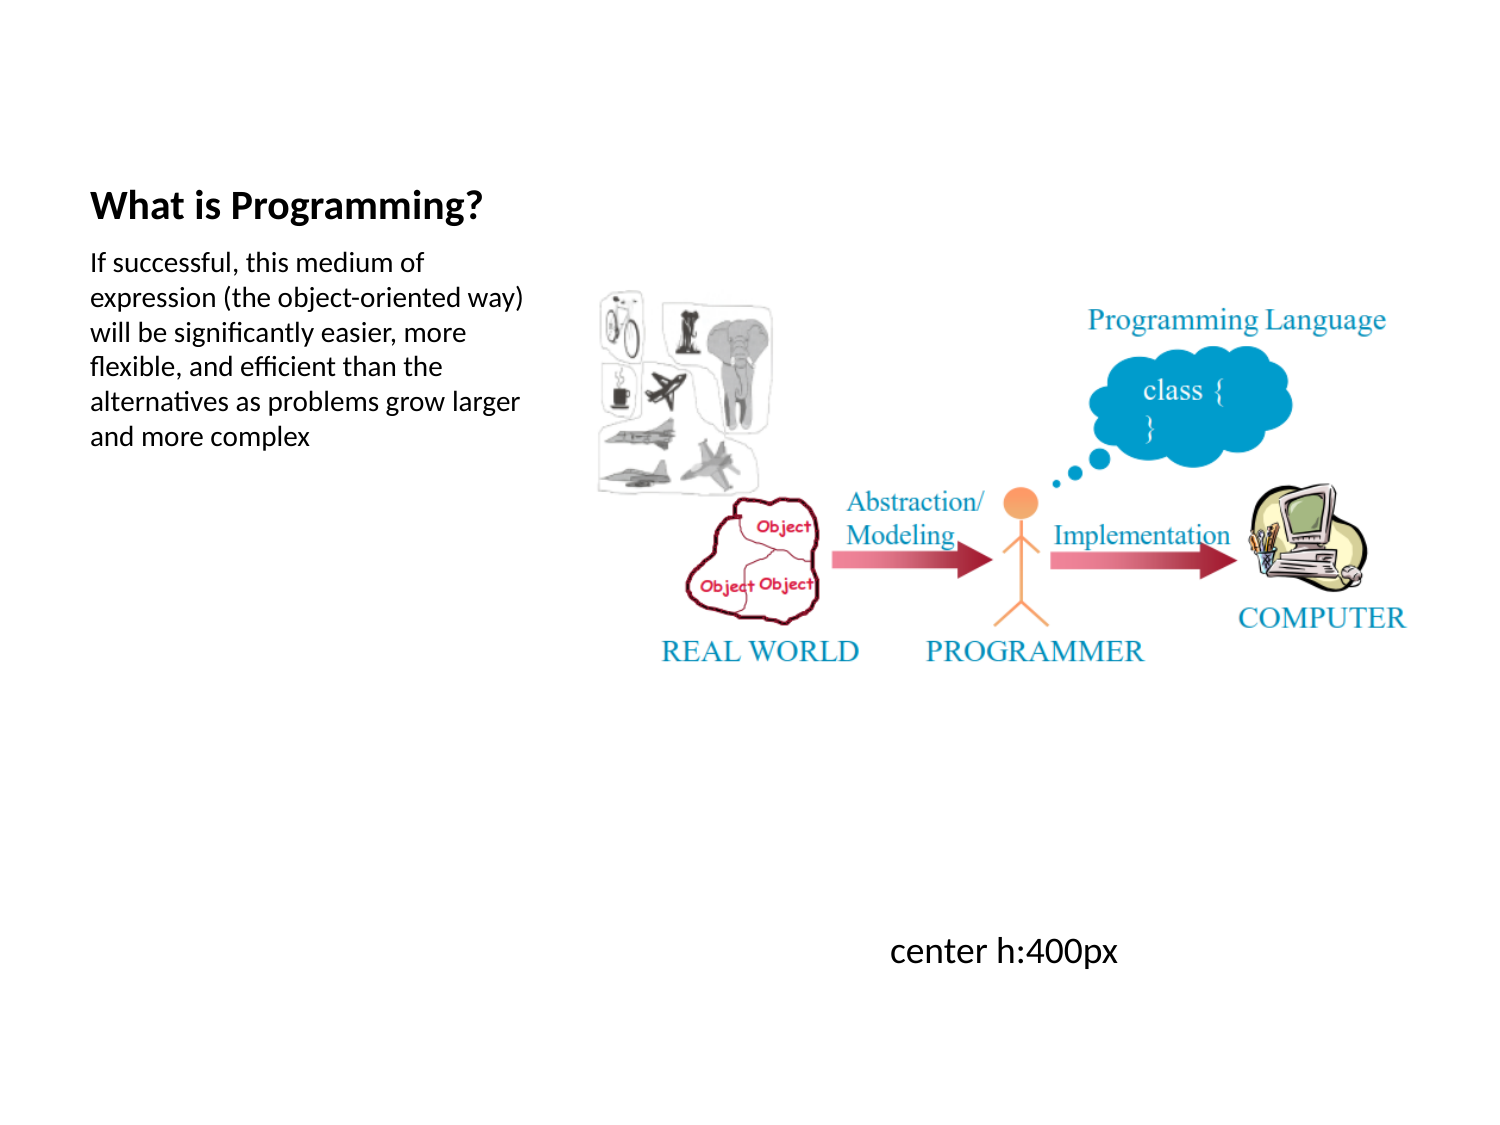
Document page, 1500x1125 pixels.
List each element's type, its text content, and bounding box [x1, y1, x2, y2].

picture [585, 283, 1424, 678]
title What is Programming? [75, 44, 569, 235]
text_box center h:400px [585, 918, 1423, 1003]
list If successful, this medium of expression (the object-oriented way) will be significantly easier, more flexible, and efficient than the alternatives as problems grow larger and more complex [75, 235, 569, 1005]
